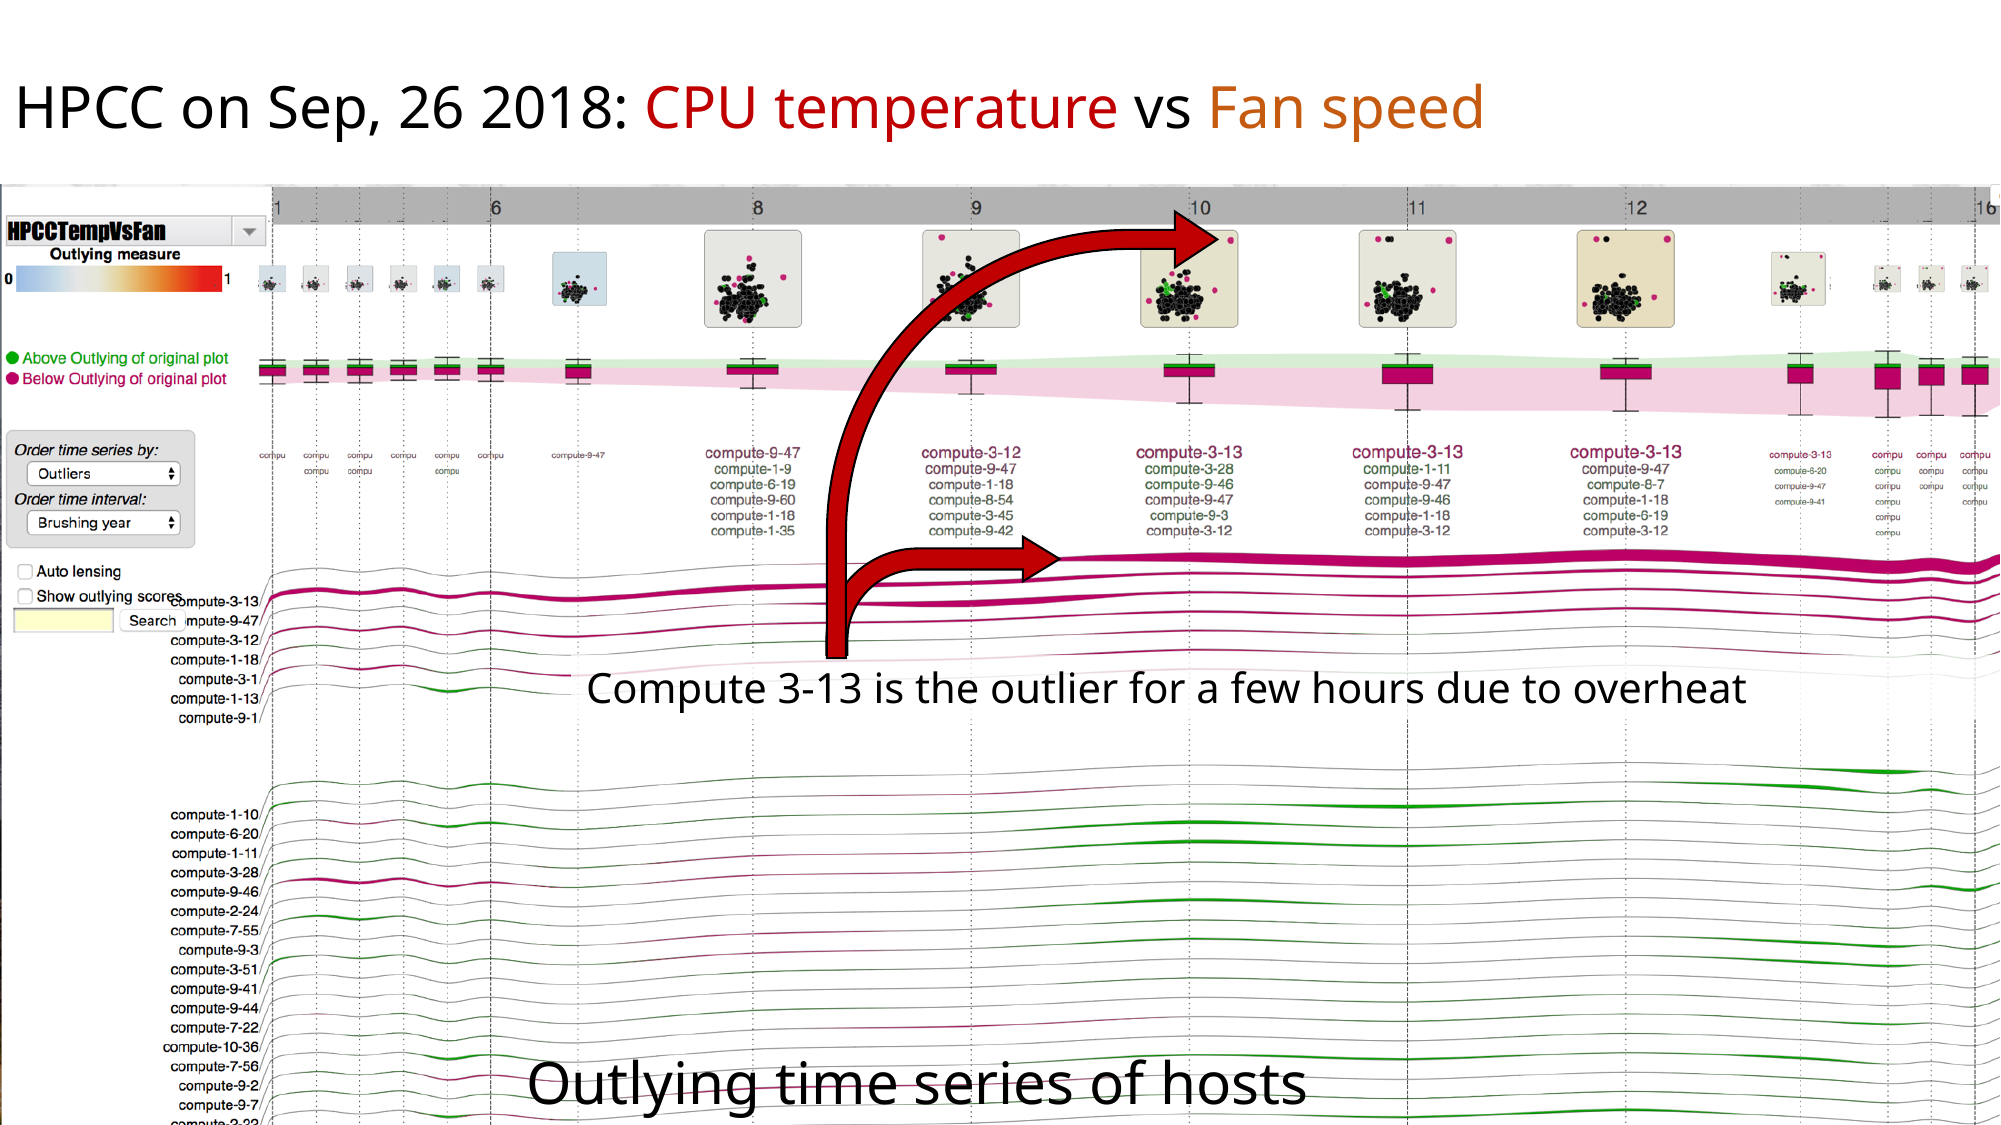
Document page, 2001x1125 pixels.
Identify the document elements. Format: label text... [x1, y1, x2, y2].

picture [0, 184, 2000, 1125]
text_box HPCC on Sep, 26 2018: CPU temperature vs Fan speed [0, 63, 1954, 148]
